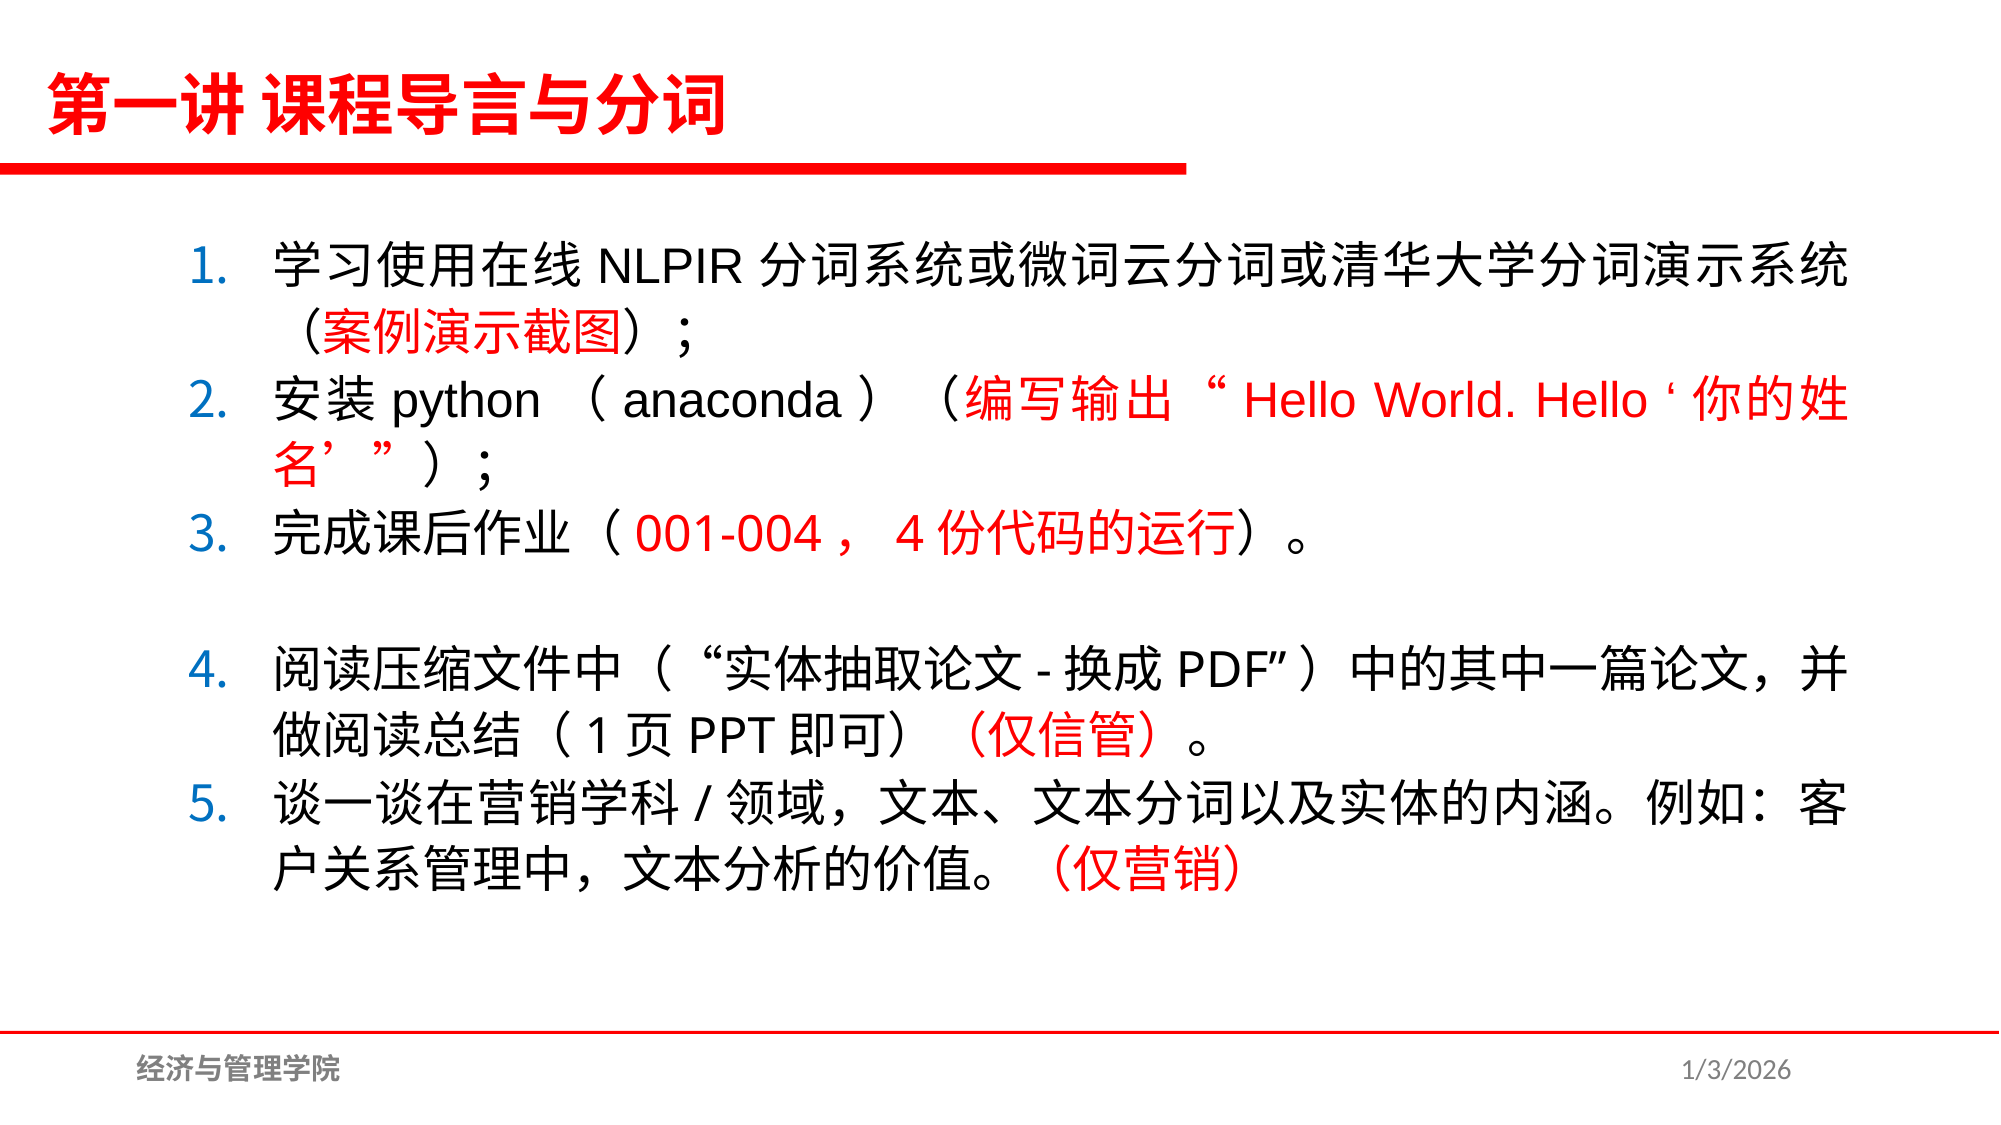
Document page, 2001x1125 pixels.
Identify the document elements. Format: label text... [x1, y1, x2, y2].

text_box 第一讲 课程导言与分词 [16, 47, 744, 151]
text_box 学习使用在线NLPIR分词系统或微词云分词或清华大学分词演示系统（案例演示截图）； 安装python（anaconda）（编写输出“Hello World. Hello ‘你的姓名’”）； 完成课后作业（001-004，4份代码的运行）。 阅读压缩文件中（“实体抽取论文-换成PDF”）中的其中一篇论文，并做阅读总结（1页PPT即可）（仅信管）。 谈一谈在营销学科/领域，文本、文本分词以及实体的内涵。例如：客户关系管理中，文本分析的价值。（仅营销） [153, 218, 1870, 909]
